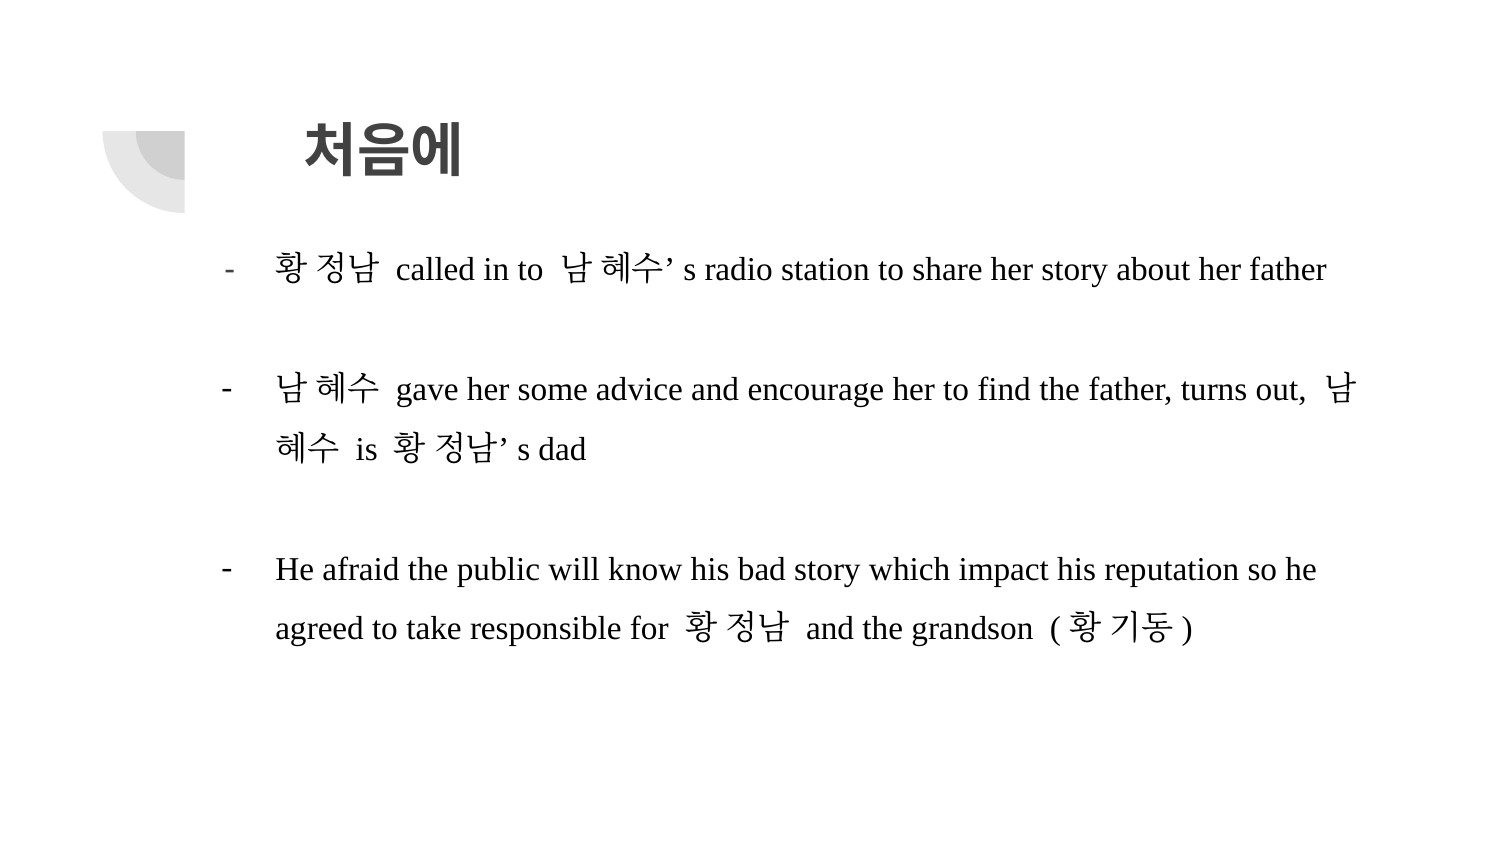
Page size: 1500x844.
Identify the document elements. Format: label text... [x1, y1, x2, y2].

title 처음에 [214, 98, 1368, 212]
list 황 정남 called in to 남 혜수’s radio station to share her story about her father 남 혜수 gave her some advice and encourage her to find the father, turns out, 남 혜수 is 황 정남’s dad He afraid the public will know his bad story which impact his reputation so he agreed to take responsible for 황 정남 and the grandson (황 기동) [185, 212, 1396, 778]
